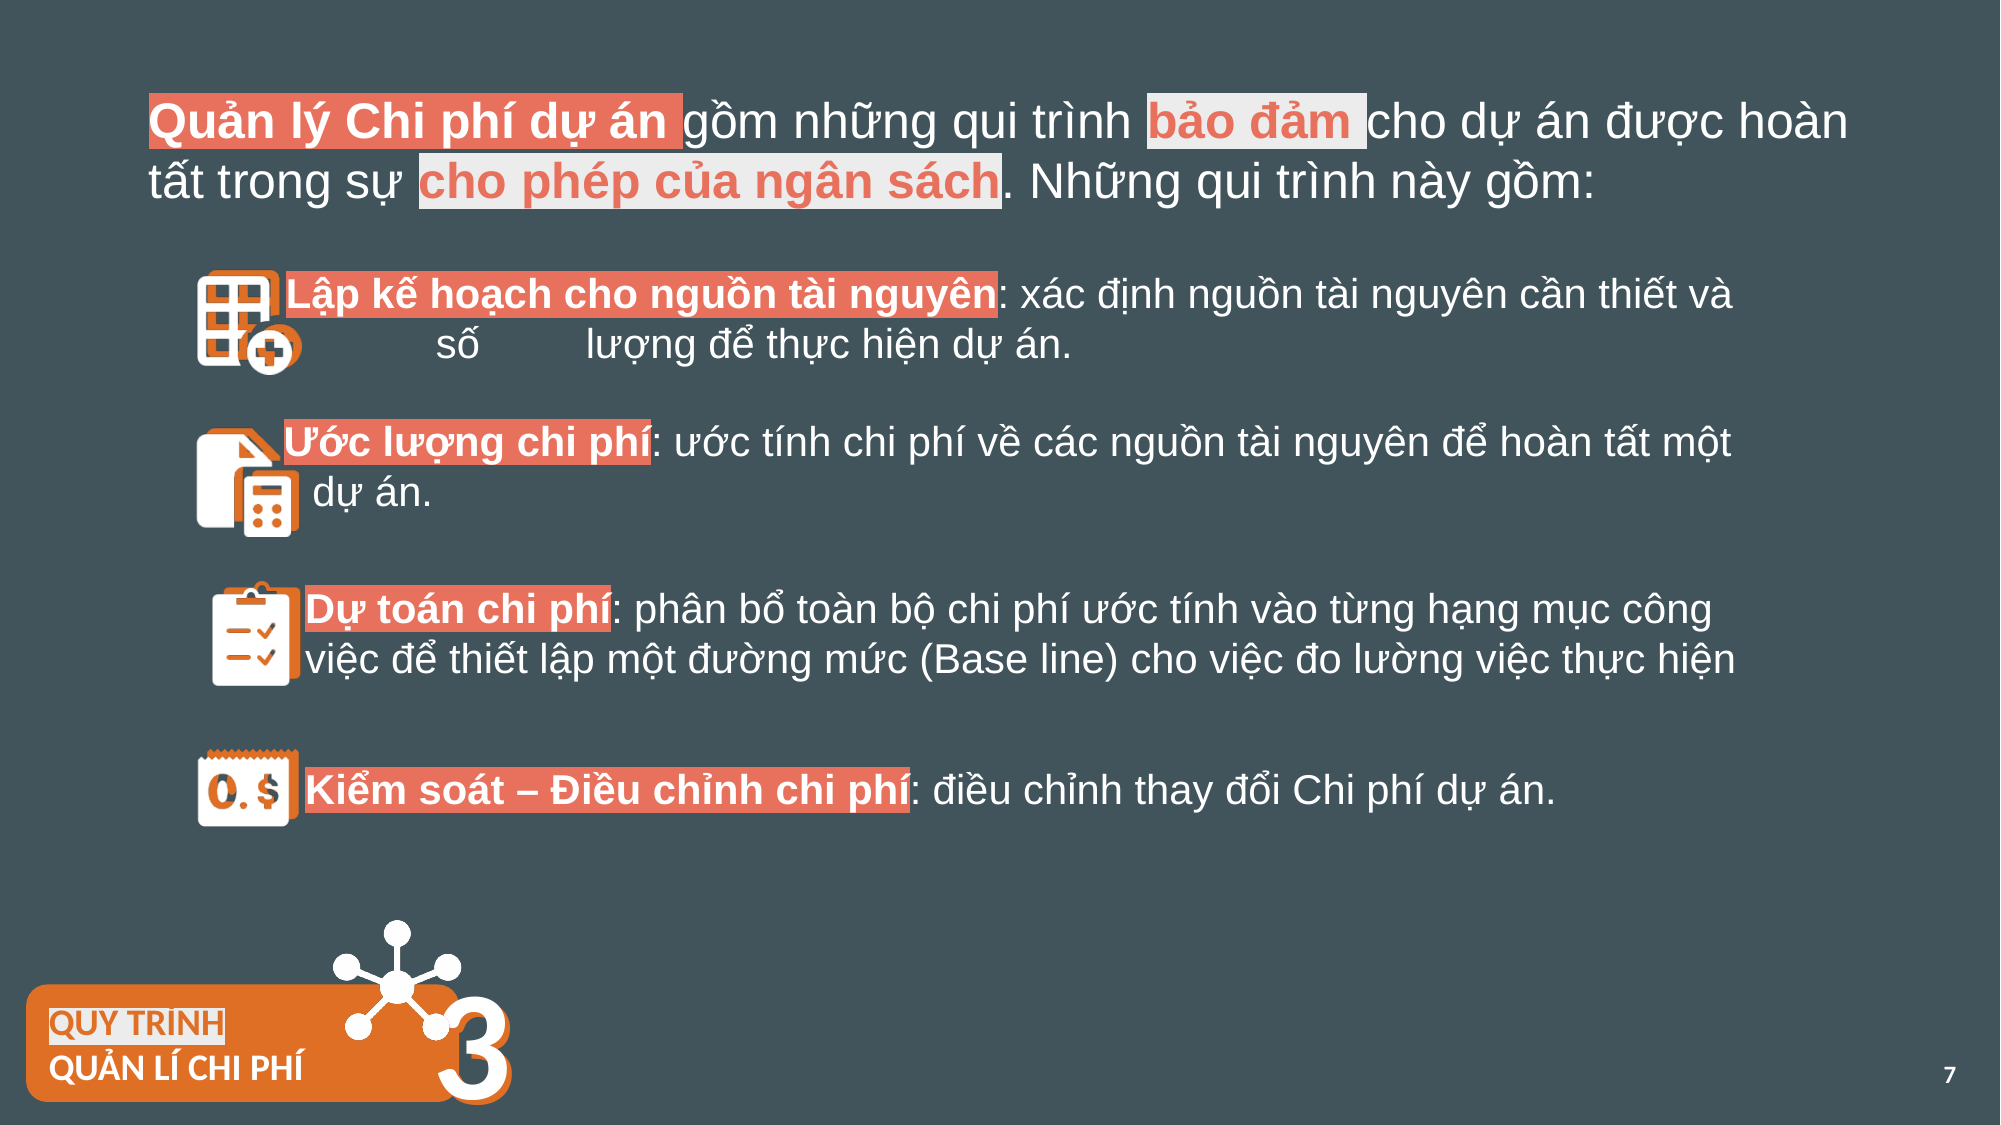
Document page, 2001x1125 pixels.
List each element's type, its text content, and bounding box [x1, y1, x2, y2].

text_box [178, 407, 1755, 537]
text_box Quản lý Chi phí dự án gồm những qui trình bảo đảm cho dự án được hoàn tất trong sự cho phép của ngân sách. Những qui trình này gồm: [133, 81, 1867, 216]
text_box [28, 940, 457, 1125]
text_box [184, 259, 1757, 376]
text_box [191, 731, 1776, 844]
slide_number 6 [1521, 1043, 1972, 1104]
picture [315, 898, 479, 1062]
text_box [200, 573, 1776, 691]
